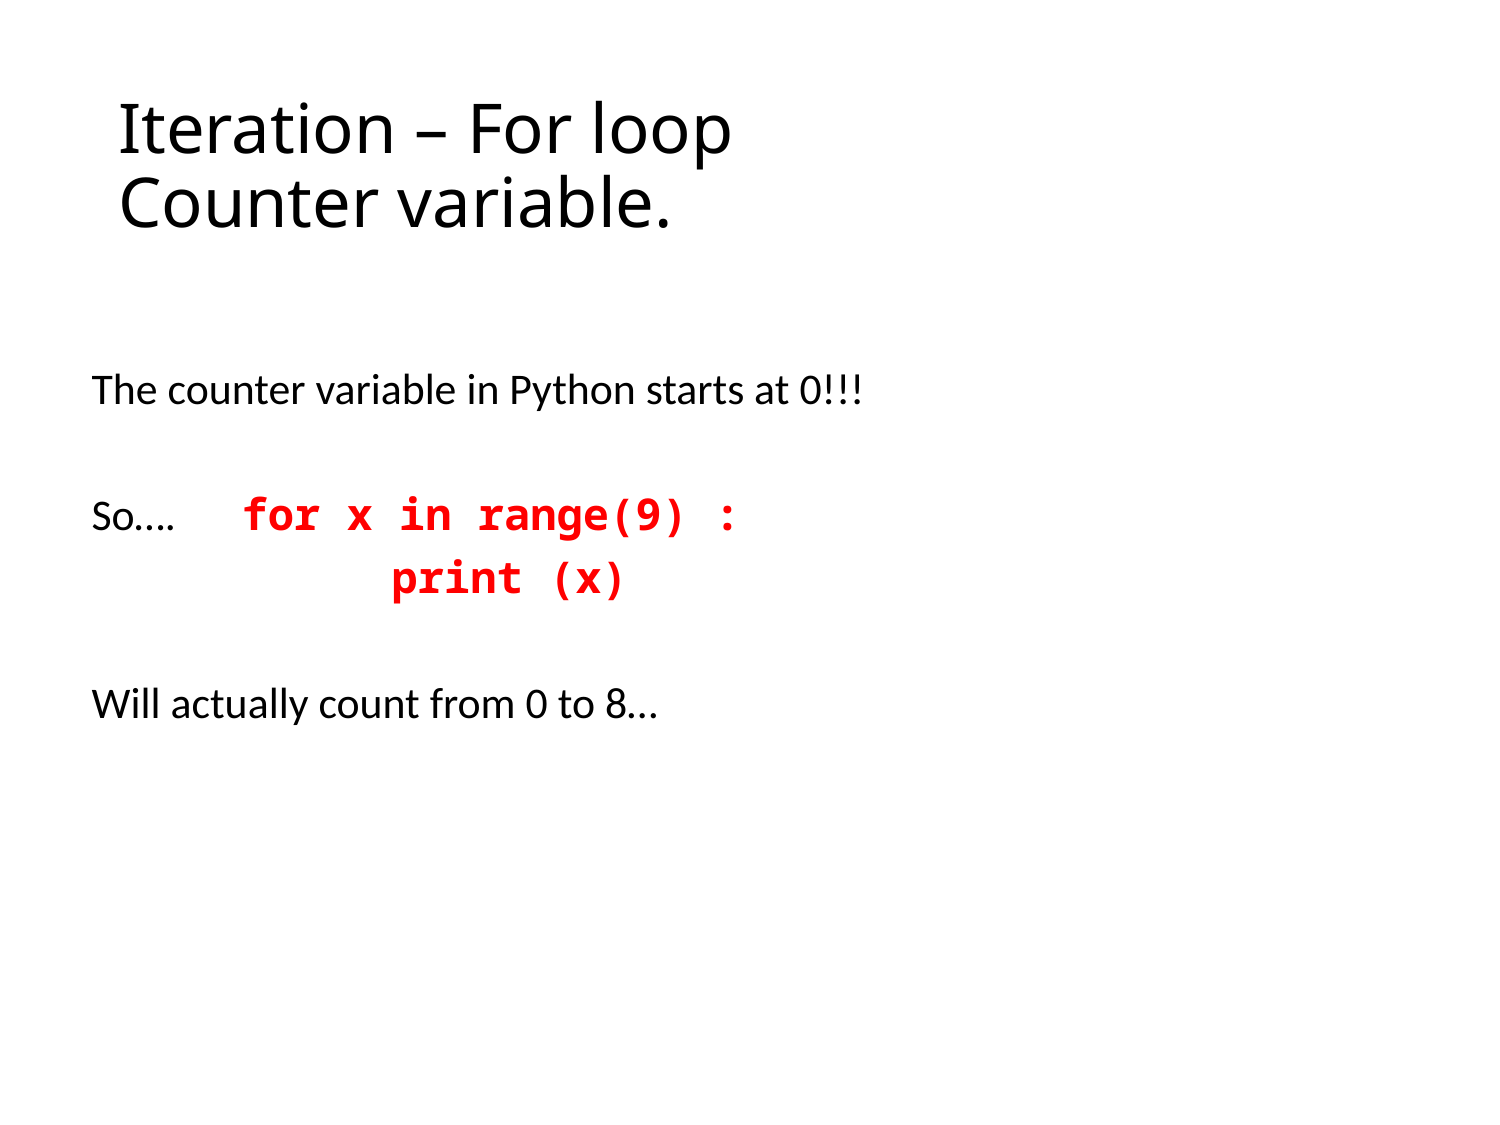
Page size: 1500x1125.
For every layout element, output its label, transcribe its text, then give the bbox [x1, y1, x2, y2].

list The counter variable in Python starts at 0!!! So…. for x in range(9) : print (x) Will actually count from 0 to 8… [76, 243, 1427, 986]
title Iteration – For loop Counter variable. [103, 59, 1397, 243]
